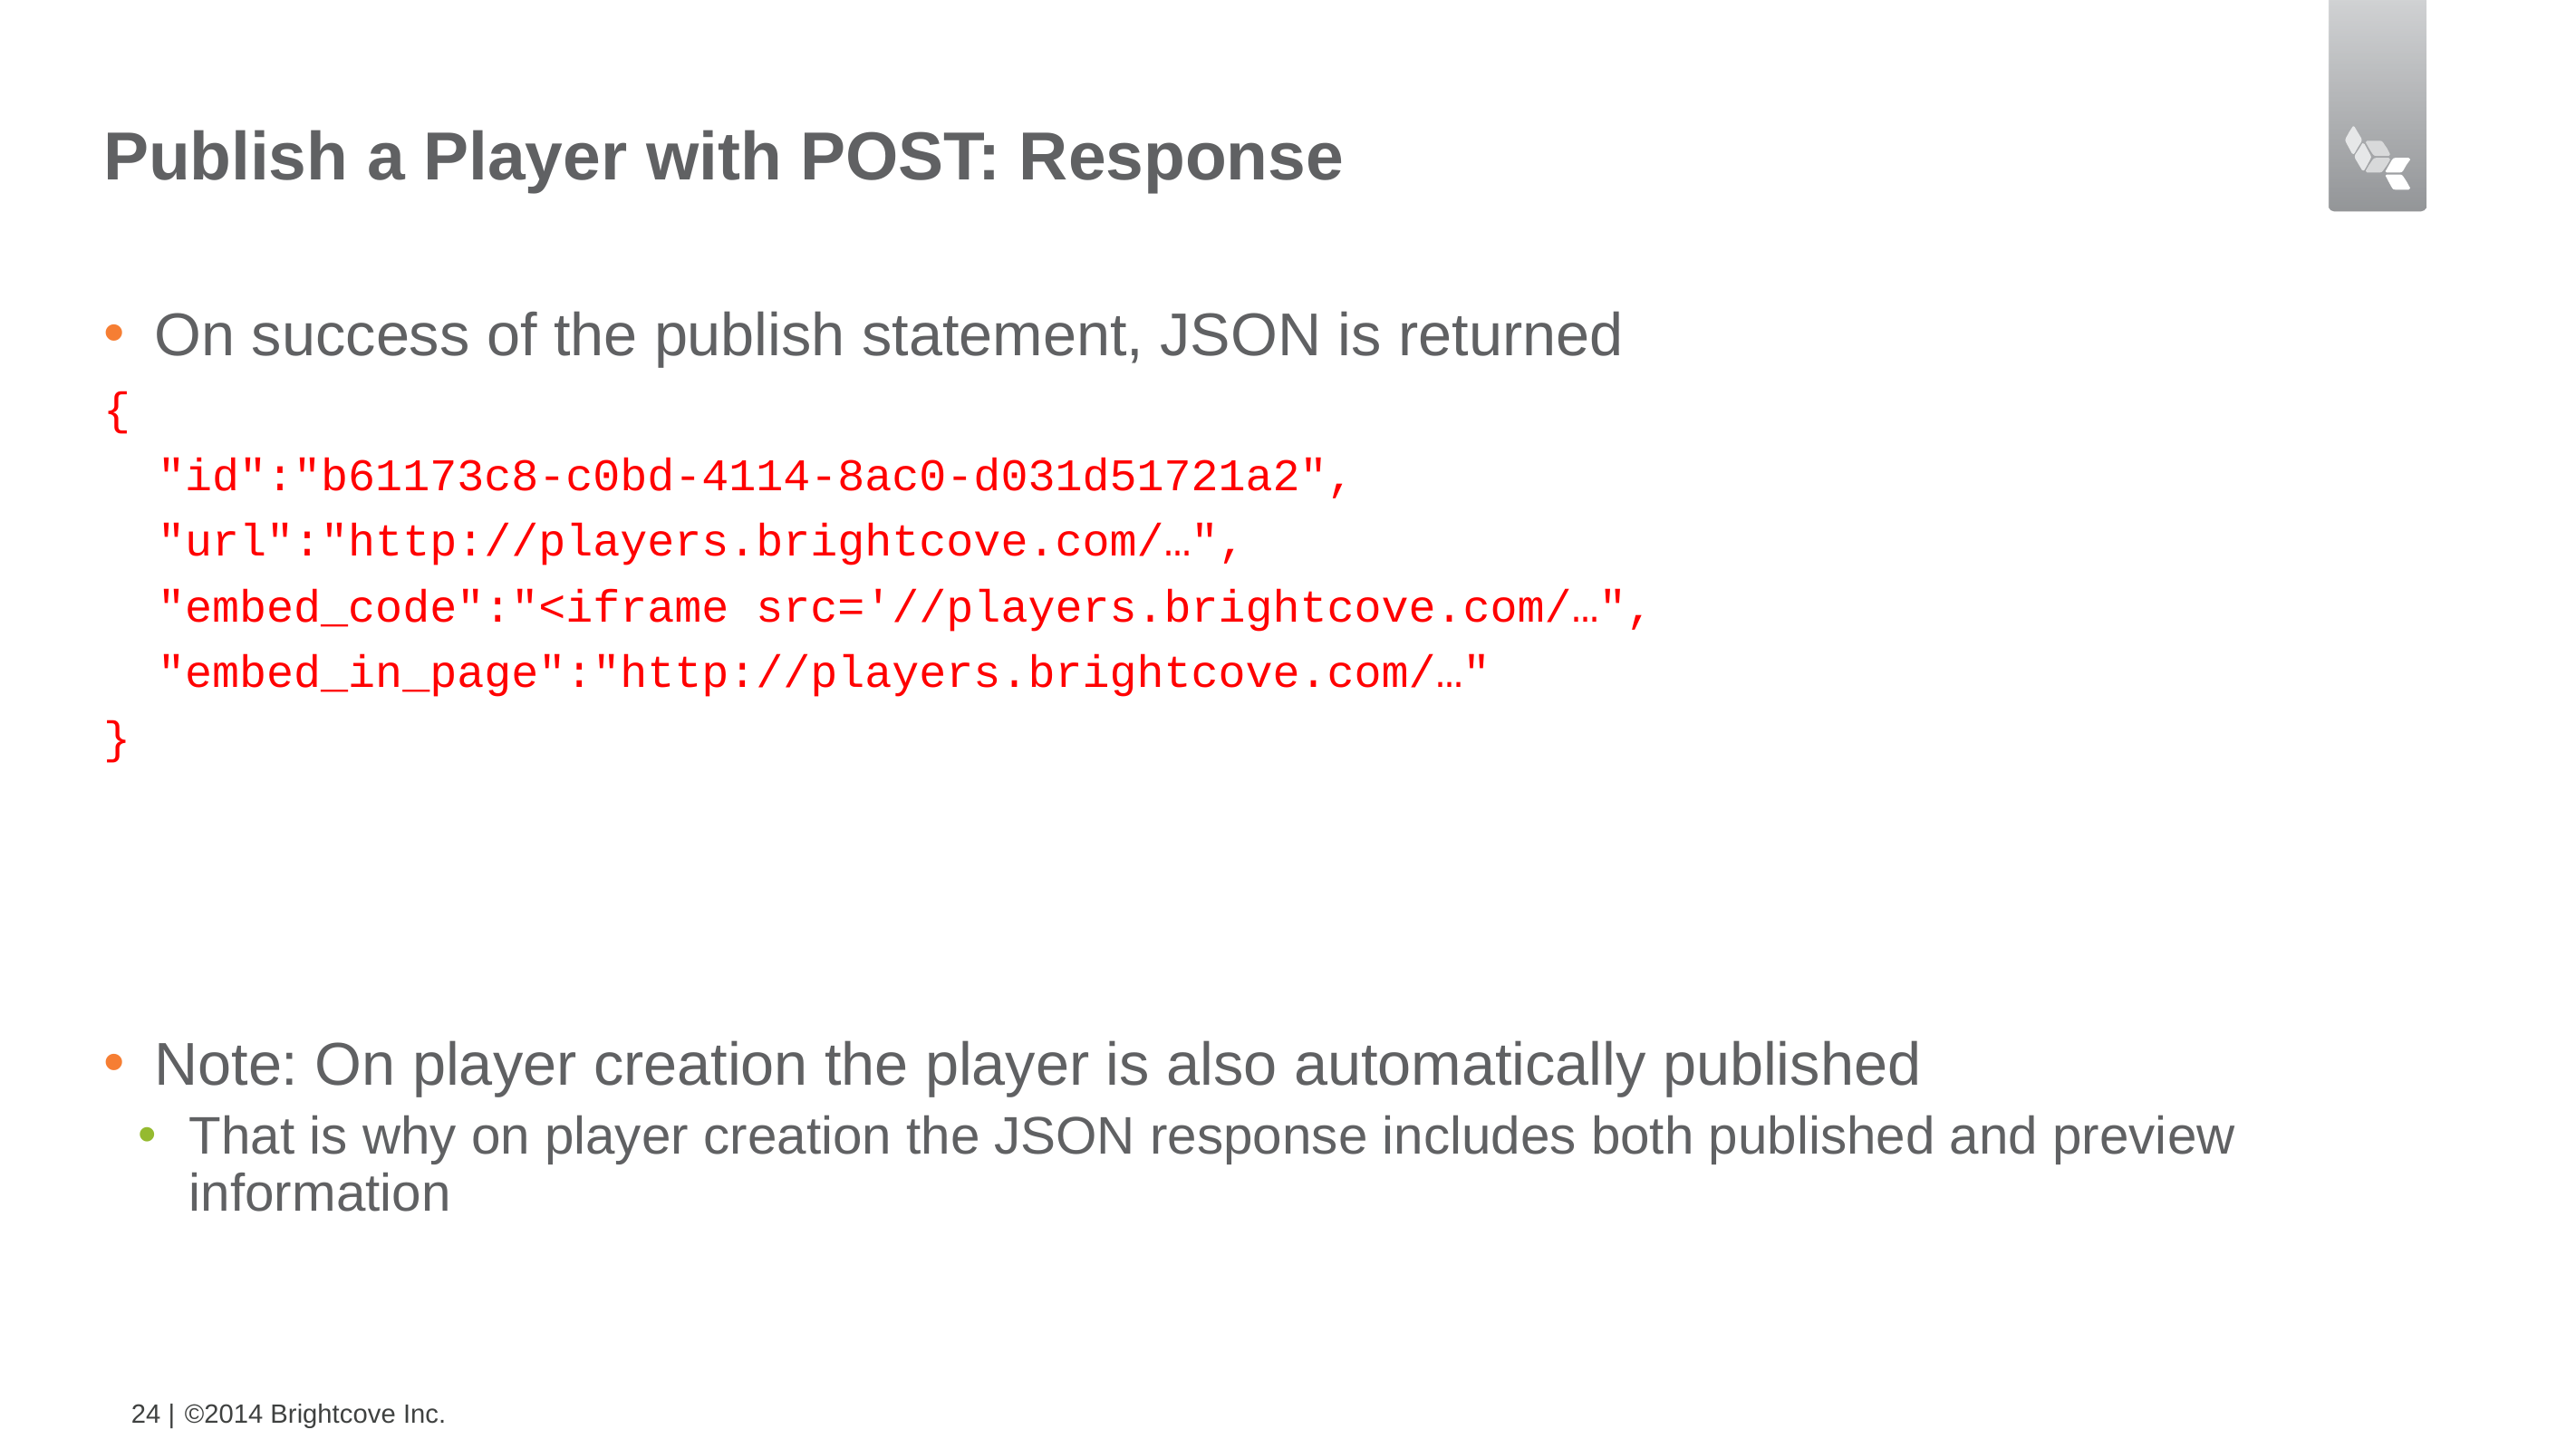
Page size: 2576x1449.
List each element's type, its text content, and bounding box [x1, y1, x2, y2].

title Publish a Player with POST: Response [80, 44, 2270, 260]
footer ©2014 Brightcove Inc. [189, 1374, 988, 1449]
slide_number 24 | [88, 1374, 189, 1449]
list On success of the publish statement, JSON is returned { "id":"b61173c8-c0bd-4114-8ac0-d031d51721a2", "url":"http://players.brightcove.com/…", "embed_code":"<iframe src='//players.brightcove.com/…", "embed_in_page":"http://players.brightcove.com/…" } Note: On player creation the player is also automatically published That is why on player creation the JSON response includes both published and preview information [80, 284, 2441, 1302]
